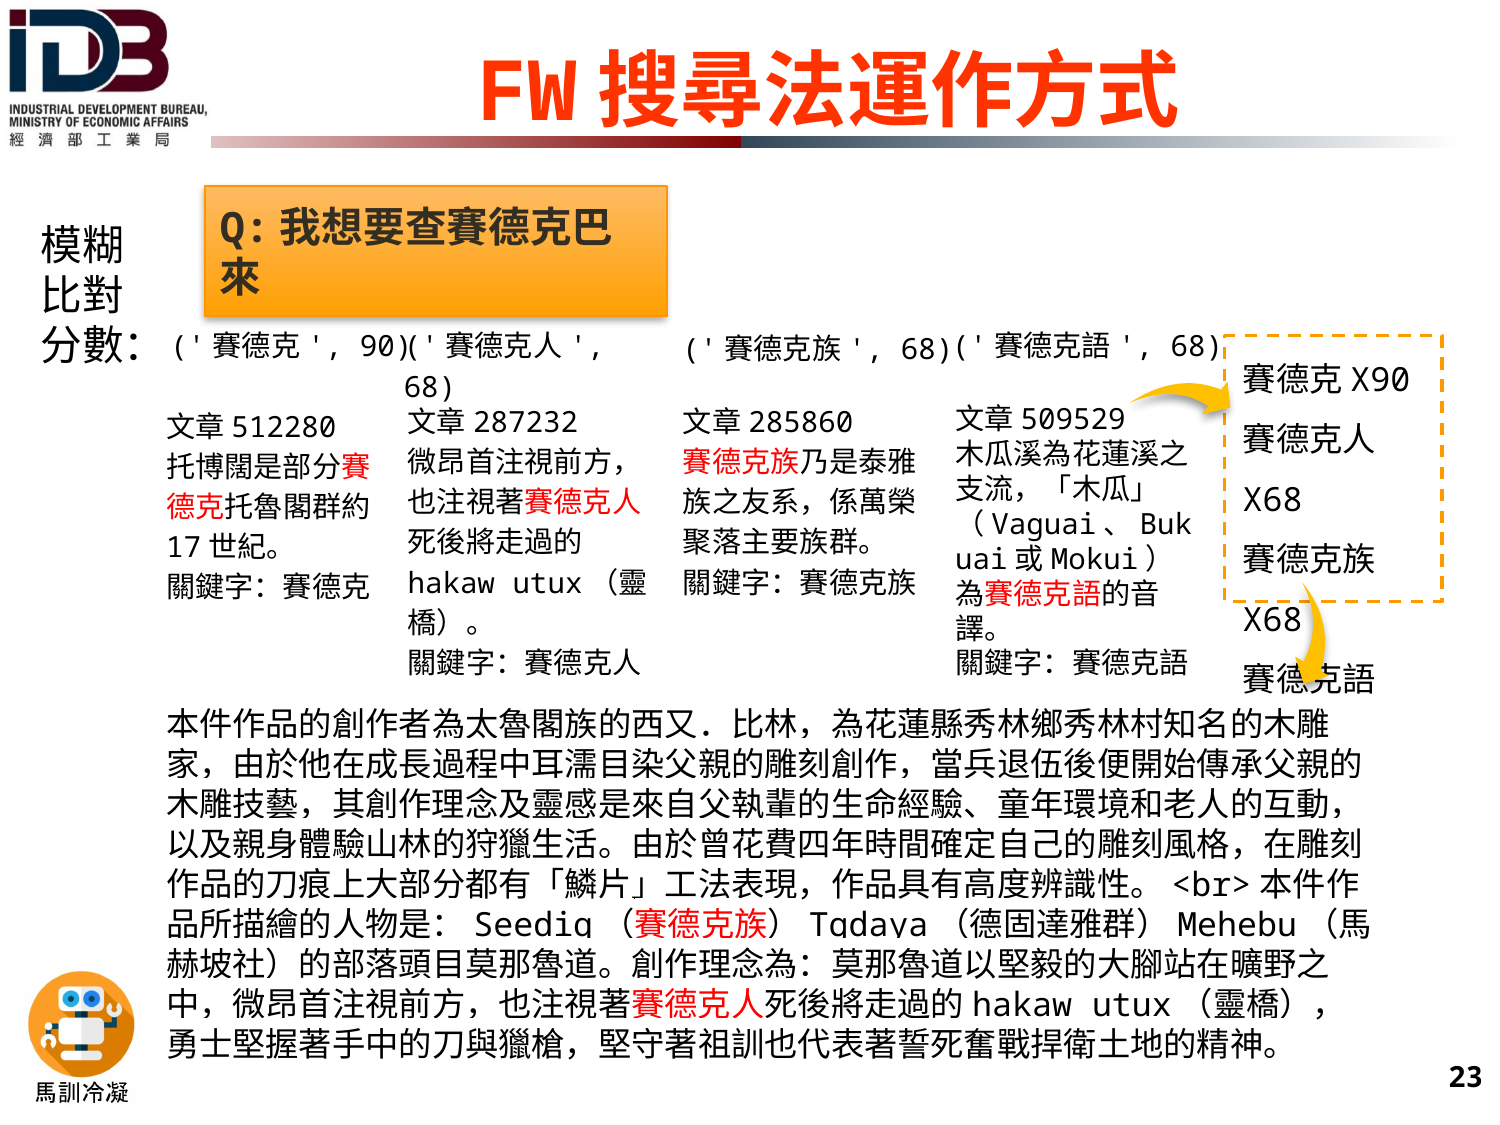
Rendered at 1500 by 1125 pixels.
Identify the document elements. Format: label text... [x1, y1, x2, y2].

text_box Q:我想要查賽德克巴來 [204, 186, 667, 317]
text_box ('賽德克語', 68) [937, 307, 1500, 378]
text_box ('賽德克', 90) [220, 324, 388, 378]
text_box ('賽德克族', 68) [667, 309, 982, 380]
text_box 賽德克X90 賽德克人X68 賽德克族X68 賽德克語X68 [1227, 323, 1445, 773]
text_box [1295, 581, 1329, 684]
title FW搜尋法運作方式 [204, 22, 1453, 141]
picture [4, 5, 211, 149]
picture [22, 964, 141, 1106]
text_box ('賽德克人', 68) [388, 324, 658, 387]
text_box 文章512280 托博闊是部分賽德克托魯閣群約17世紀。 關鍵字：賽德克 [151, 387, 409, 659]
text_box 本件作品的創作者為太魯閣族的西又．比林，為花蓮縣秀林鄉秀林村知名的木雕家，由於他在成長過程中耳濡目染父親的雕刻創作，當兵退伍後便開始傳承父親的木雕技藝，其創作理念及靈感是來自父執輩的生命經驗、童年環境和老人的互動，以及親身體驗山林的狩獵生活。由於曾花費四年時間確定自己的雕刻風格，在雕刻作品的刀痕上大部分都有「鱗片」工法表現，作品具有高度辨識性。<br>本件作品所描繪的人物是：Seediq（賽德克族）Tgdaya（德固達雅群）Mehebu（馬赫坡社）的部落頭目莫那魯道。創作理念為：莫那魯道以堅毅的大腳站在曠野之中，微昂首注視前方，也注視著賽德克人死後將走過的hakaw utux（靈橋），勇士堅握著手中的刀與獵槍，堅守著祖訓也代表著誓死奮戰捍衛土地的精神。 [151, 688, 1395, 1078]
text_box 文章509529 木瓜溪為花蓮溪之支流，「木瓜」（Vaguai、Bukuai或Mokui）為賽德克語的音譯。 關鍵字：賽德克語 [940, 385, 1208, 688]
text_box [1129, 381, 1231, 415]
text_box 文章285860 賽德克族乃是泰雅族之友系，係萬榮聚落主要族群。 關鍵字：賽德克族 [667, 383, 936, 614]
text_box 模糊 比對 分數： [25, 203, 220, 384]
text_box ('賽德克', 90) [658, 324, 667, 378]
text_box 文章287232 微昂首注視前方，也注視著賽德克人死後將走過的hakaw utux（靈橋）。 關鍵字：賽德克人 [392, 383, 672, 688]
text_box [1224, 335, 1442, 602]
